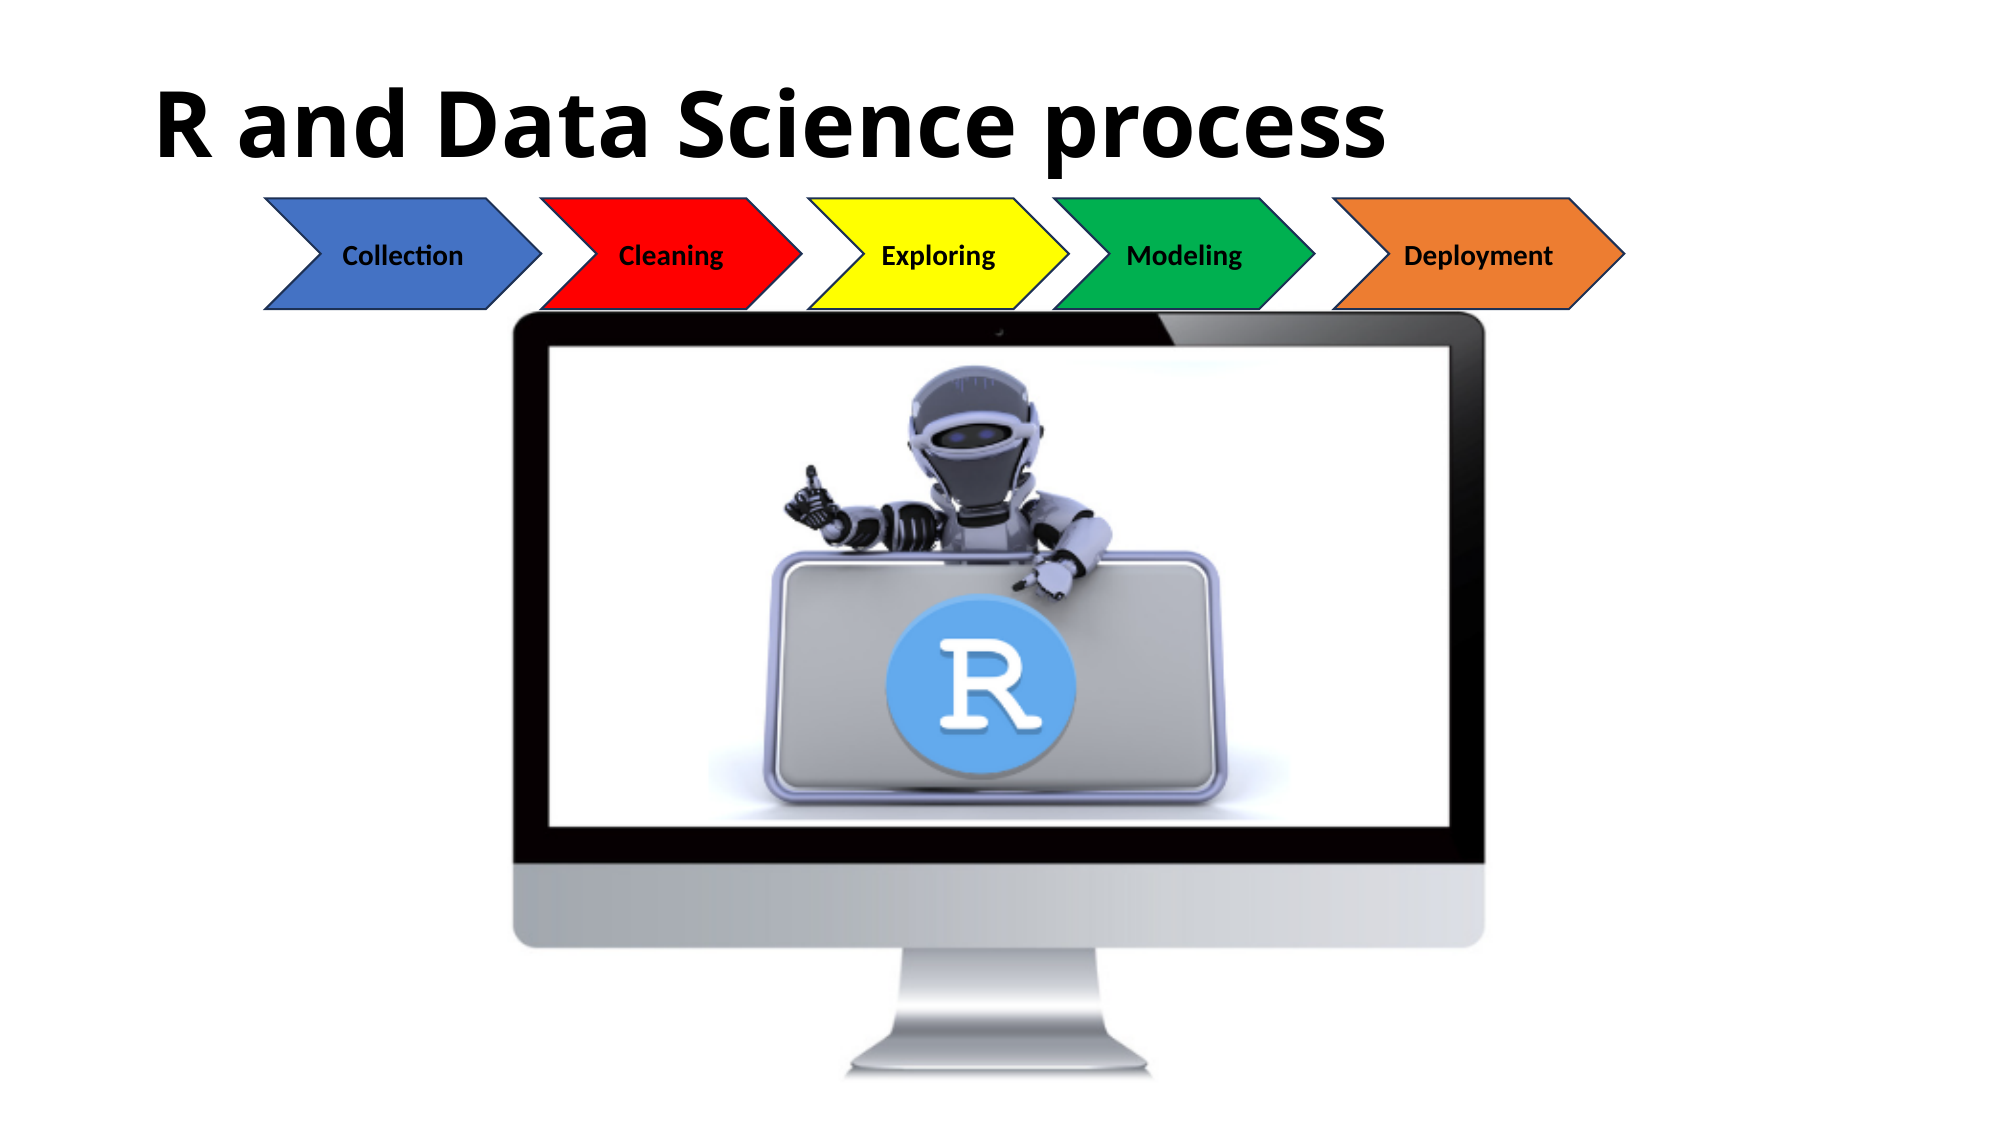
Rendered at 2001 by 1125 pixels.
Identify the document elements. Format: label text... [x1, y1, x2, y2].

text_box Deployment [1331, 197, 1626, 311]
text_box Collection [262, 197, 543, 311]
title R and Data Science process [137, 41, 1863, 215]
text_box Exploring [805, 197, 1071, 292]
text_box Cleaning [538, 197, 804, 292]
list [506, 292, 1494, 1102]
text_box Modeling [1051, 197, 1317, 292]
